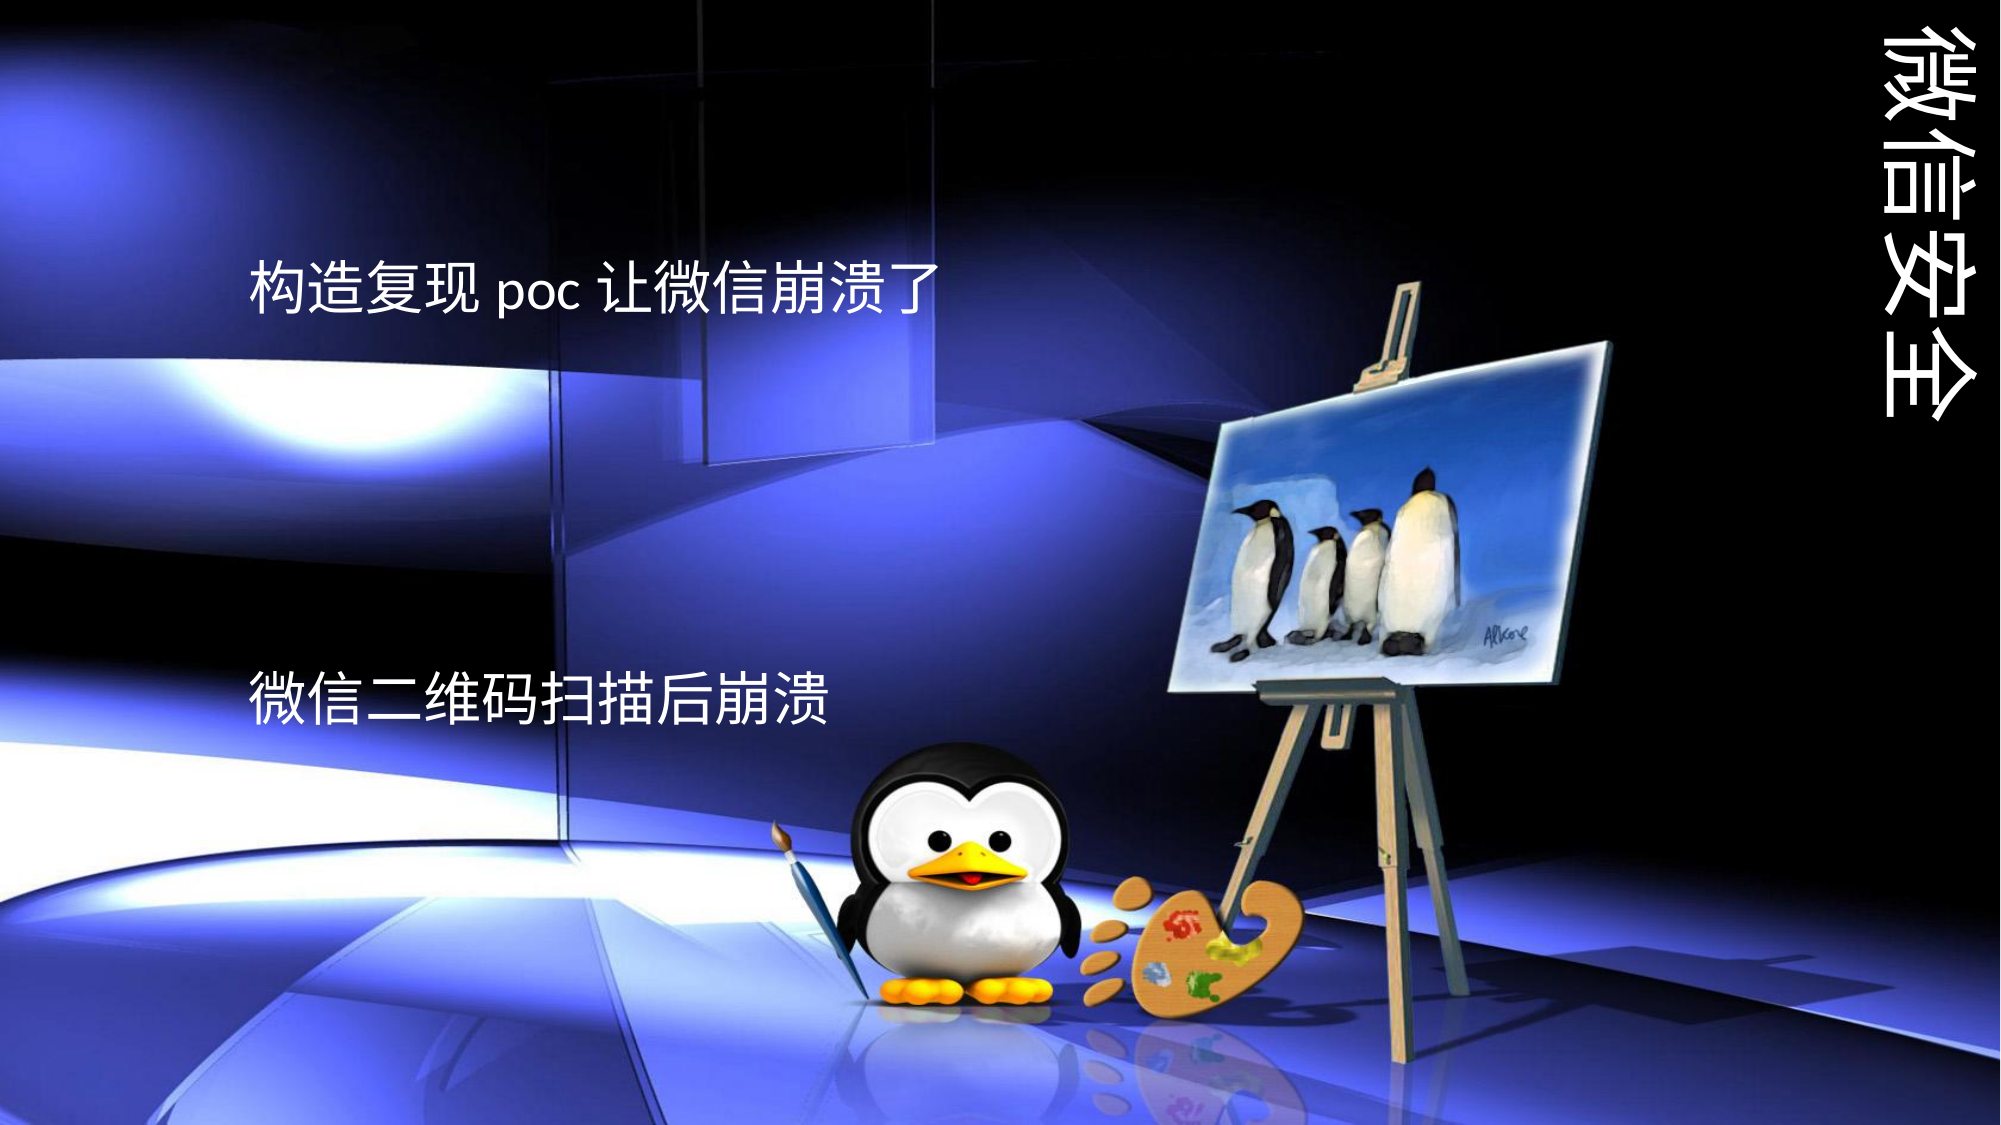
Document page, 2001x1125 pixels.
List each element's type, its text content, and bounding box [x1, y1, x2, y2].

text_box 微信二维码扫描后崩溃 [233, 654, 1020, 740]
picture [0, 0, 2001, 1125]
text_box 构造复现poc让微信崩溃了 [233, 243, 1185, 329]
text_box 微信安全 [1848, 10, 2000, 715]
